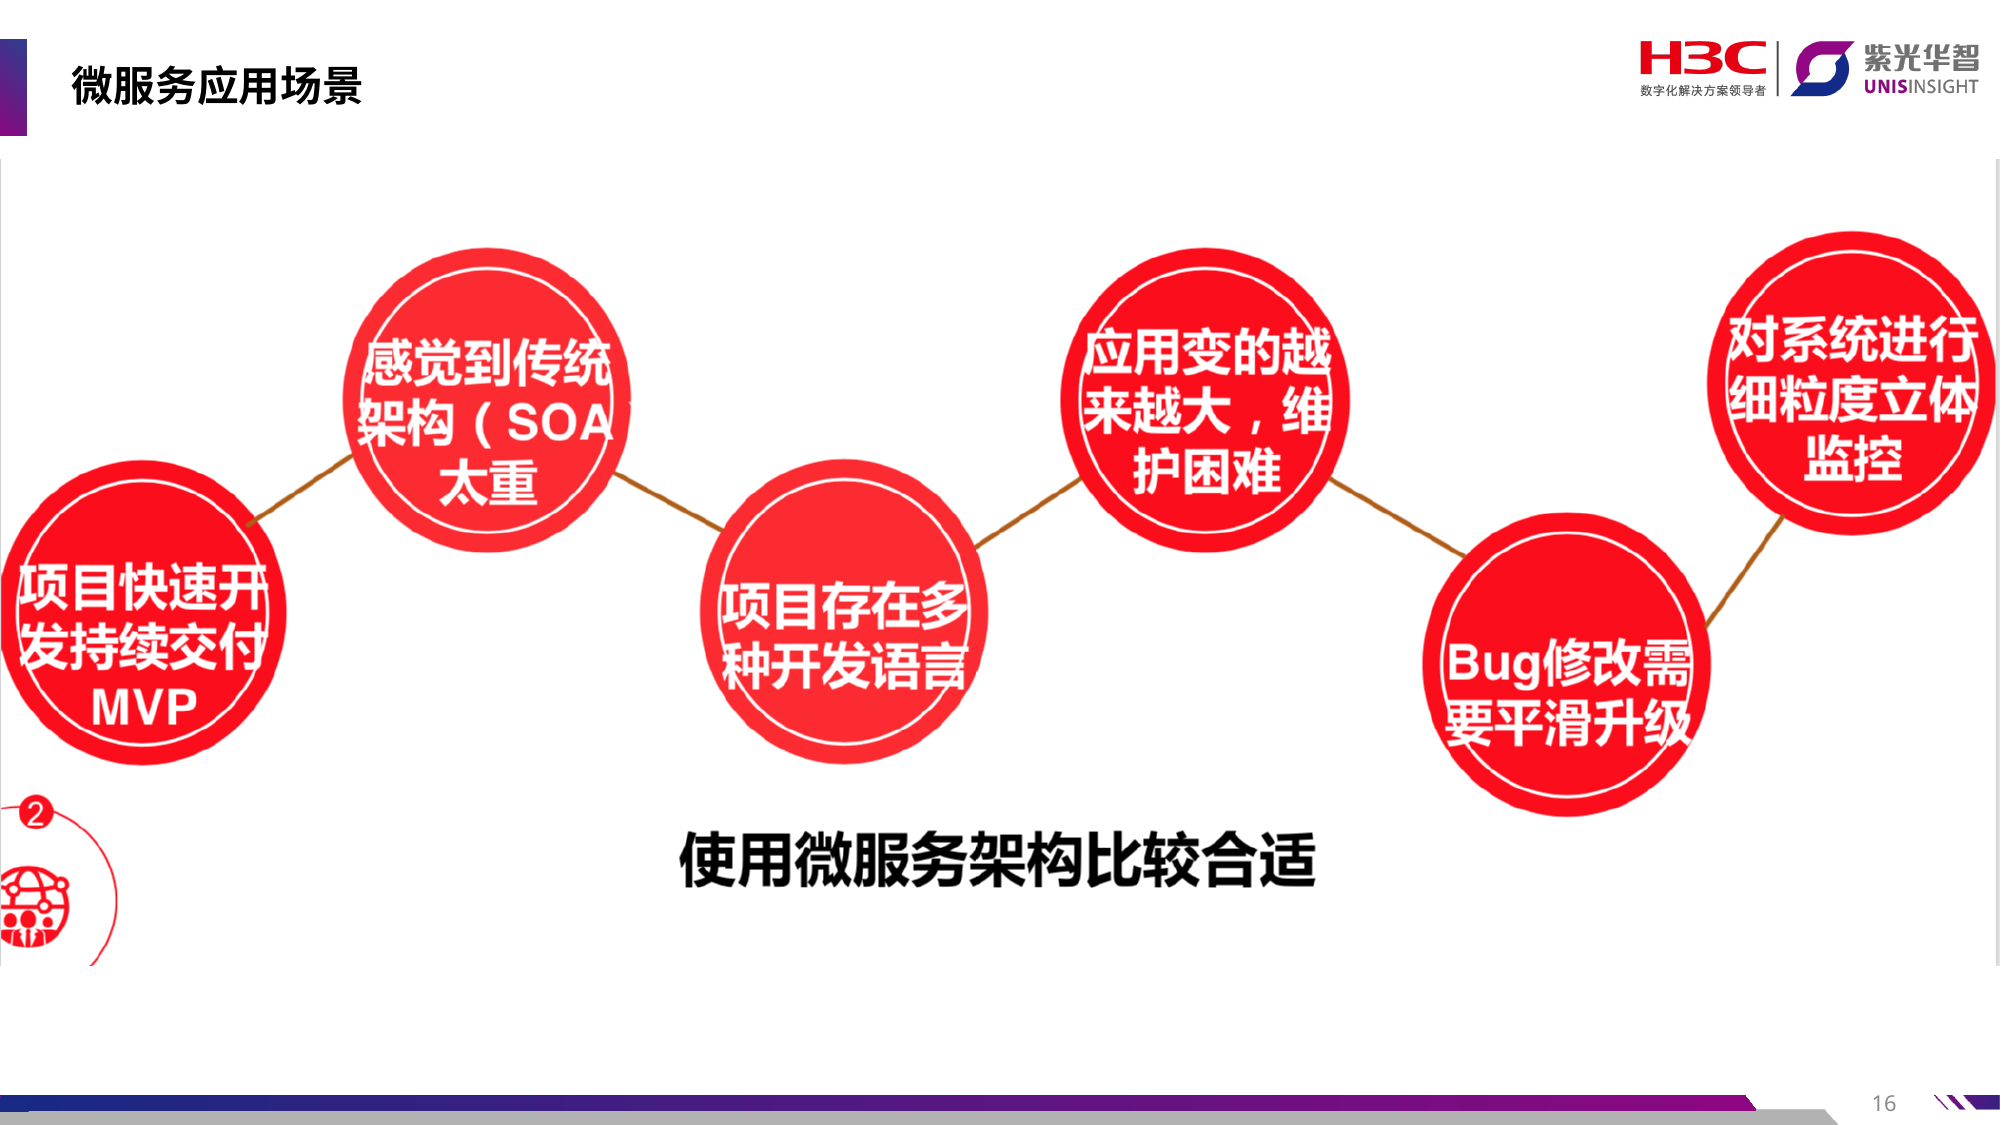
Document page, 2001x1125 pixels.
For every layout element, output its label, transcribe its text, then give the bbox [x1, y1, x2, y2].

title 微服务应用场景 [57, 40, 1722, 136]
picture [1638, 39, 1981, 97]
picture [0, 159, 2000, 966]
picture [0, 1095, 2000, 1125]
